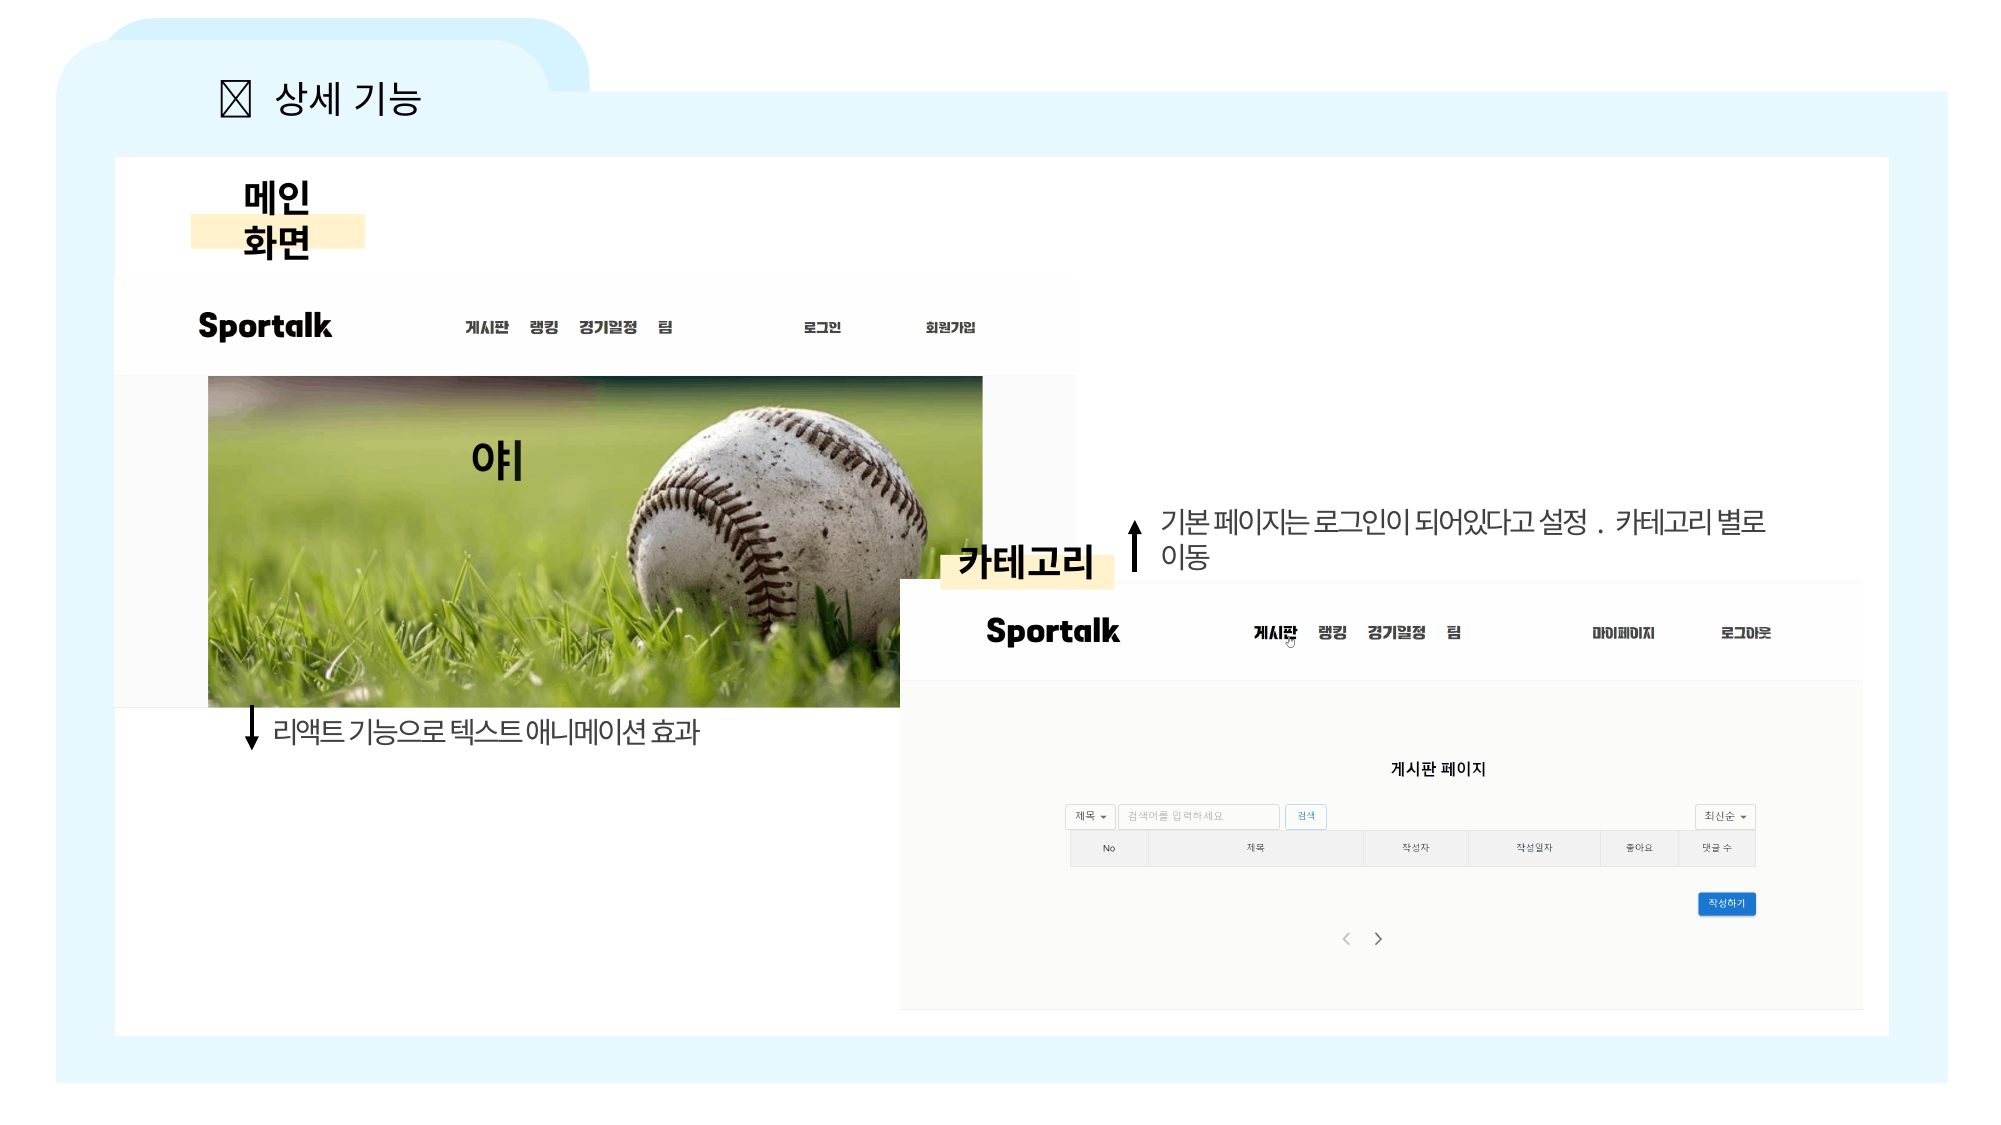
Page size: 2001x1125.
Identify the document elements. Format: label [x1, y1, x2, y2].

text_box [940, 520, 1115, 603]
picture [114, 277, 1863, 1011]
text_box [55, 18, 1948, 1084]
